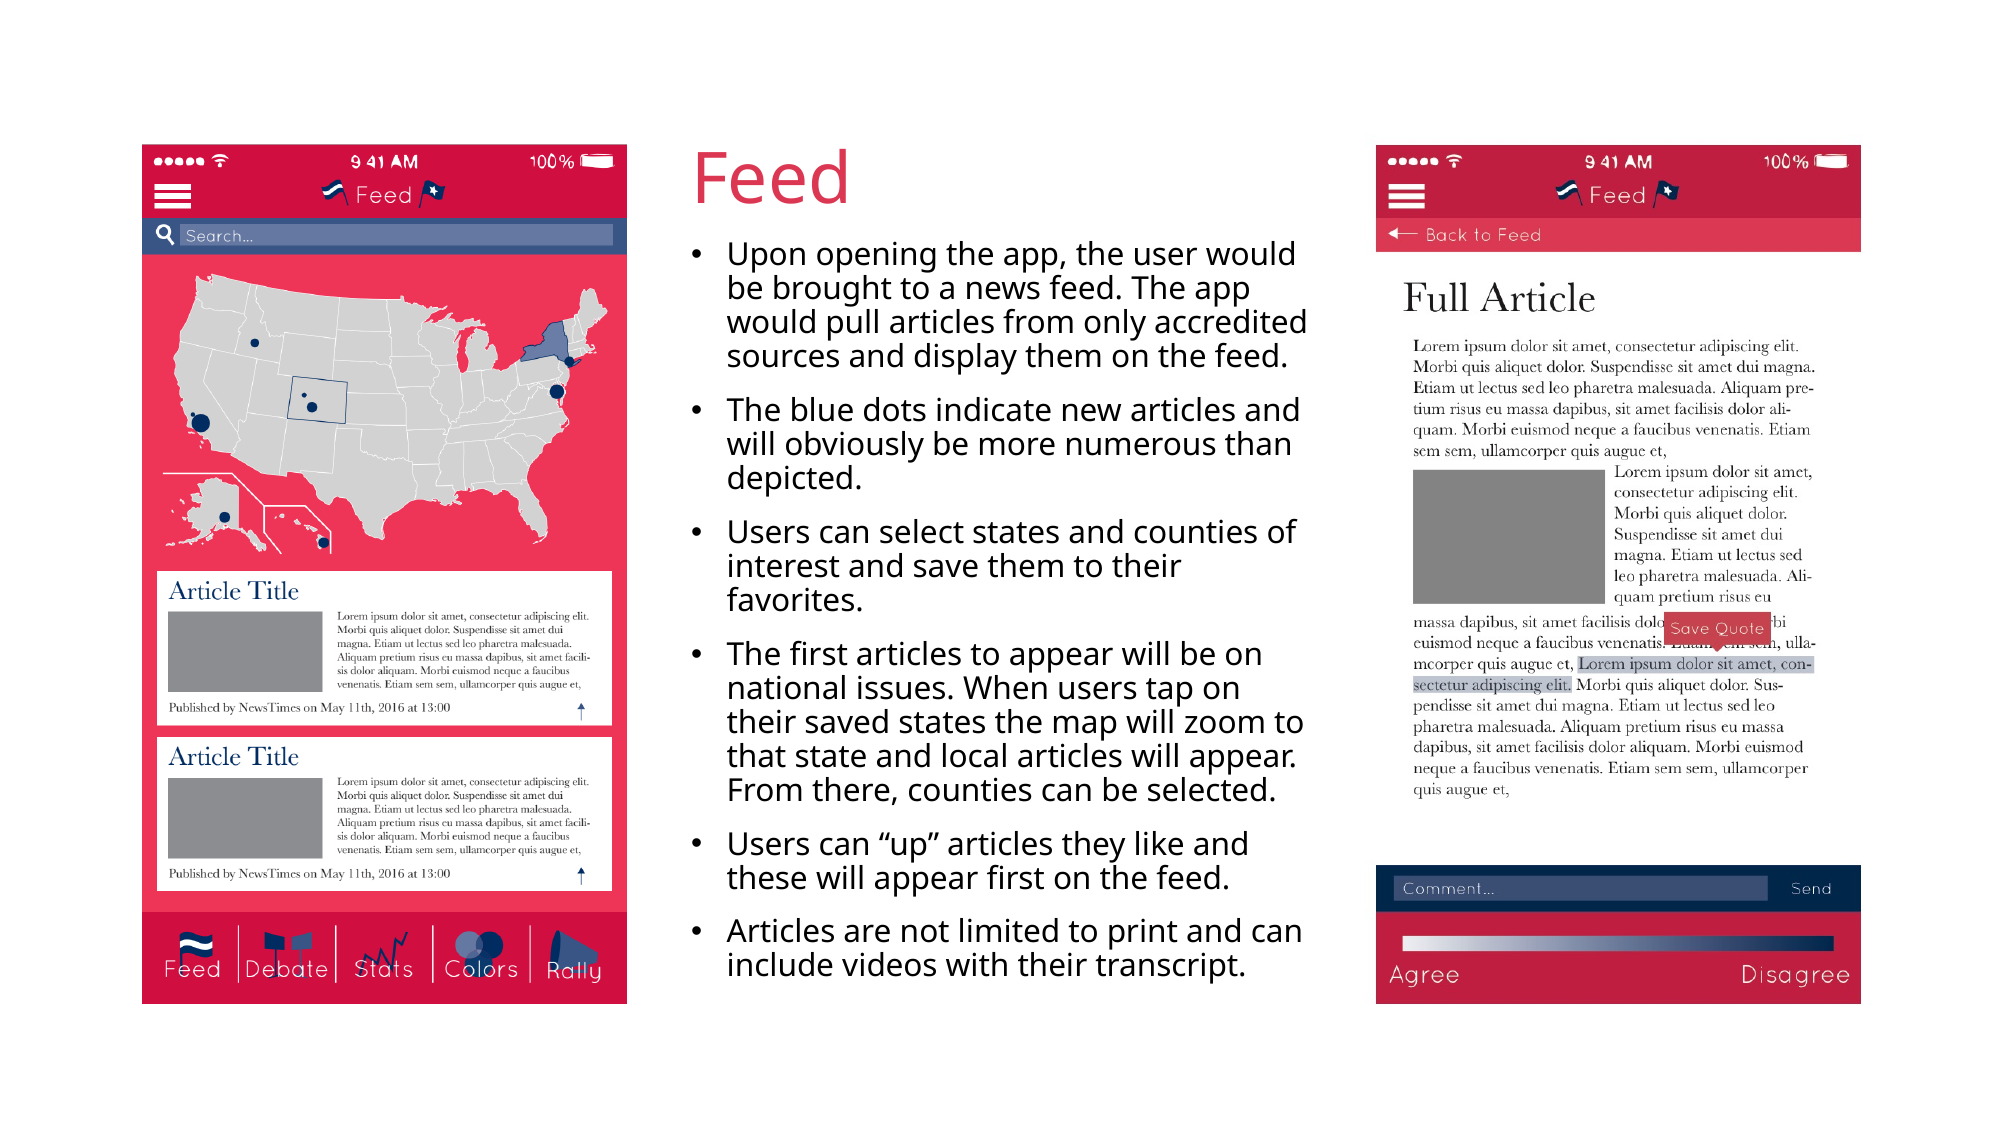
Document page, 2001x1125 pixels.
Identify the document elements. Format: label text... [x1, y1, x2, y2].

list Feed Upon opening the app, the user would be brought to a news feed. The app would pull articles from only accredited sources and display them on the feed. The blue dots indicate new articles and will obviously be more numerous than depicted. Users can select states and counties of interest and save them to their favorites. The first articles to appear will be on national issues. When users tap on their saved states the map will zoom to that state and local articles will appear. From there, counties can be selected. Users can “up” articles they like and these will appear first on the feed. Articles are not limited to print and can include videos with their transcript. [676, 134, 1326, 1014]
picture [1365, 134, 1871, 1014]
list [131, 134, 636, 1014]
